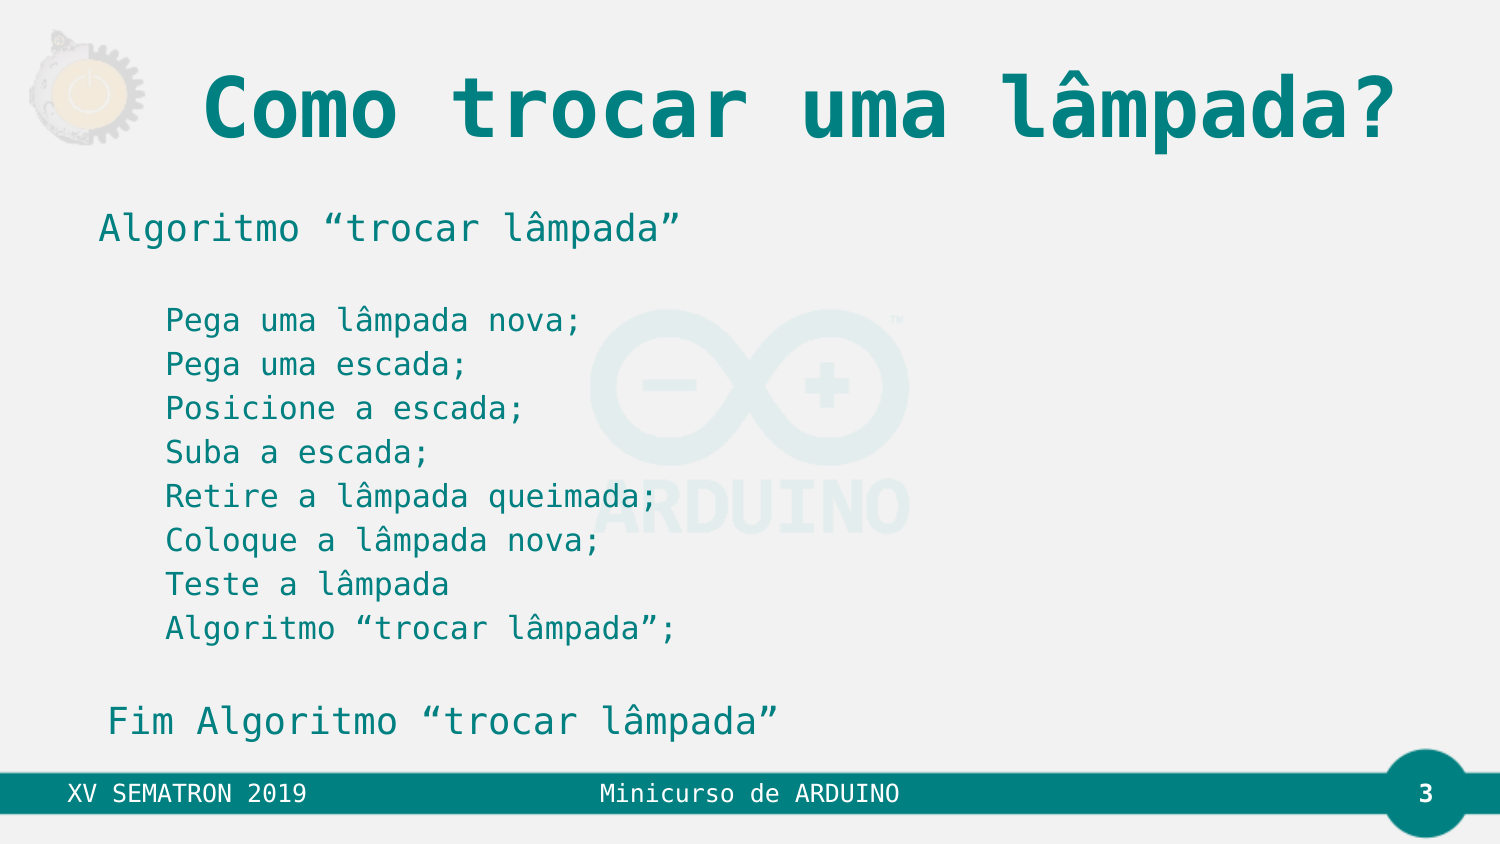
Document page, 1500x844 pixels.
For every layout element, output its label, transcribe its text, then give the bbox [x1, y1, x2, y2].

picture [0, 0, 1500, 844]
slide_number 3 [1098, 770, 1449, 815]
list Algoritmo “trocar lâmpada” Pega uma lâmpada nova; Pega uma escada; Posicione a escada; Suba a escada; Retire a lâmpada queimada; Coloque a lâmpada nova; Teste a lâmpada Algoritmo “trocar lâmpada”; Fim Algoritmo “trocar lâmpada” [75, 196, 1425, 754]
title Como trocar uma lâmpada? [75, 33, 1425, 175]
